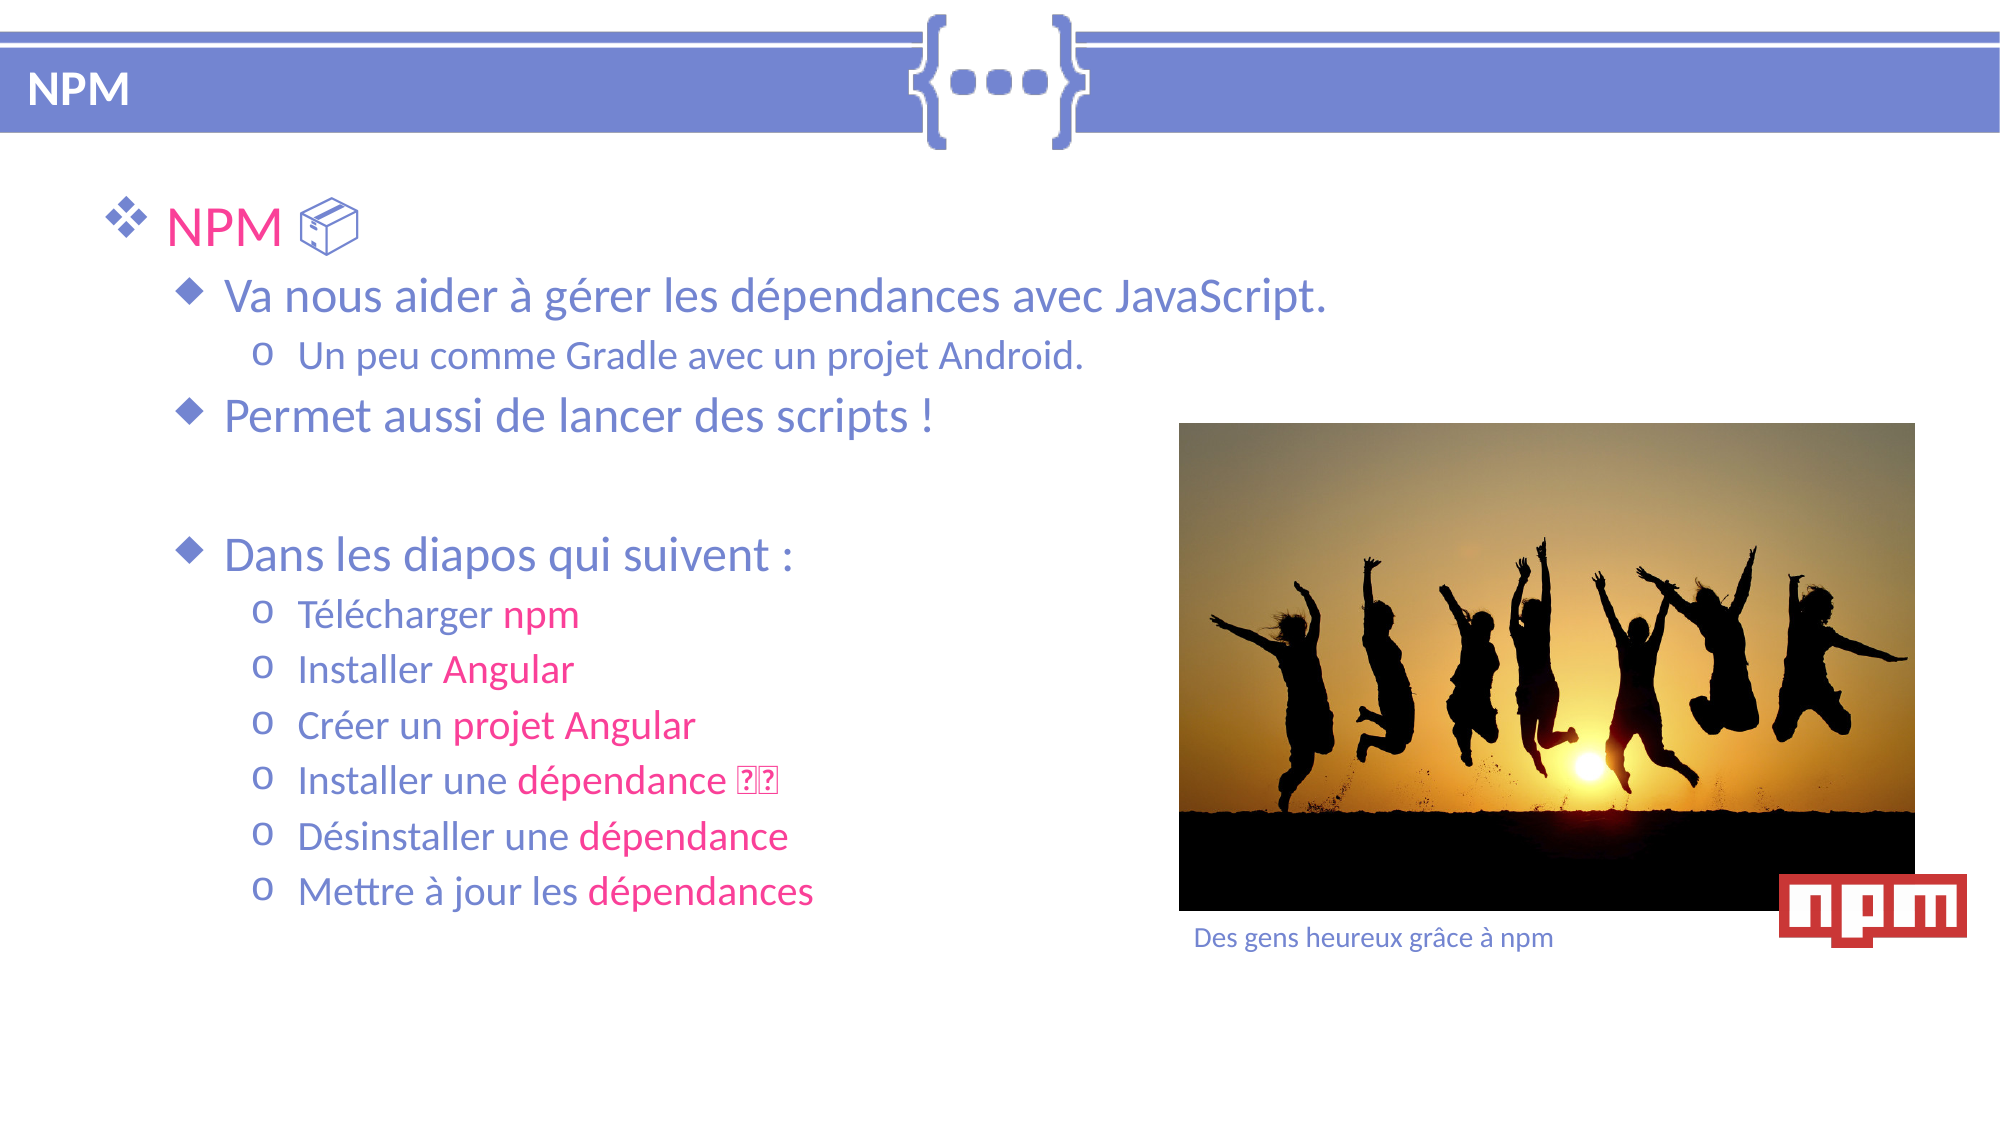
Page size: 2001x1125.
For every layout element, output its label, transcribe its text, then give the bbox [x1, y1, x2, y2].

picture [1179, 423, 1967, 948]
title NPM [12, 58, 913, 120]
picture [0, 4, 2000, 161]
text_box Des gens heureux grâce à npm [1179, 912, 1755, 961]
list NPM 📦 Va nous aider à gérer les dépendances avec JavaScript. Un peu comme Gradle avec un projet Android. Permet aussi de lancer des scripts ! Dans les diapos qui suivent : Télécharger npm Installer Angular Créer un projet Angular Installer une dépendance 🍷🚬 Désinstaller une dépendance Mettre à jour les dépendances [85, 188, 1910, 1014]
